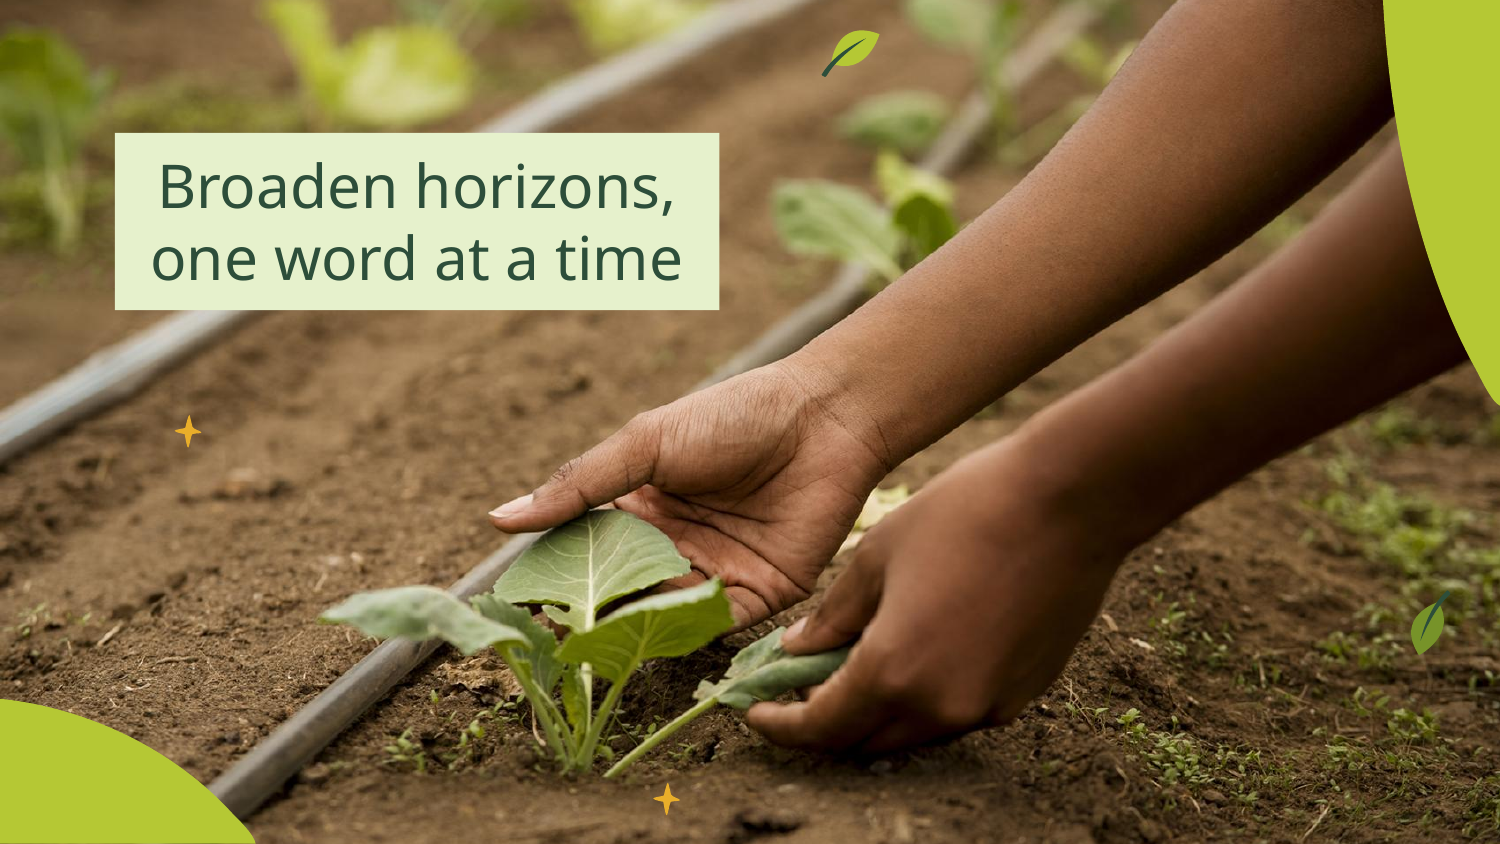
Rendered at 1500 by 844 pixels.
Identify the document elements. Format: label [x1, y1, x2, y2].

text_box [0, 0, 1500, 844]
text_box [174, 20, 1470, 816]
